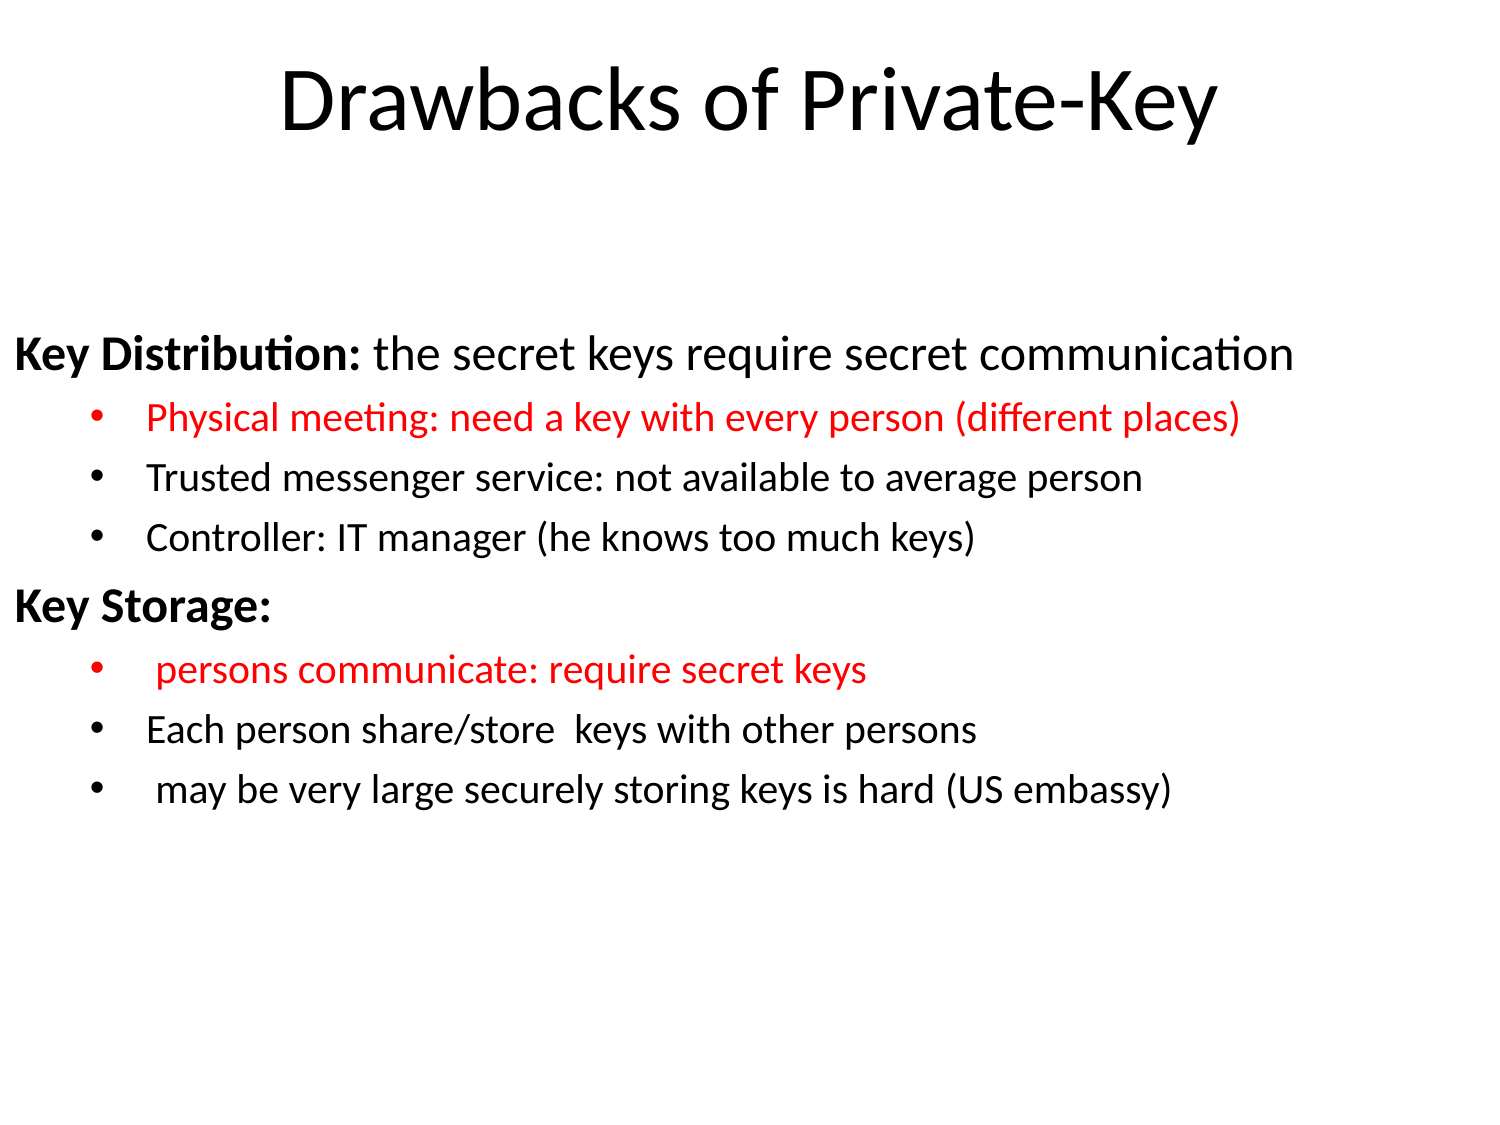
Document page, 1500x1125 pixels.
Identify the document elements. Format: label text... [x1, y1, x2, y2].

title Drawbacks of Private-Key [0, 0, 1500, 188]
